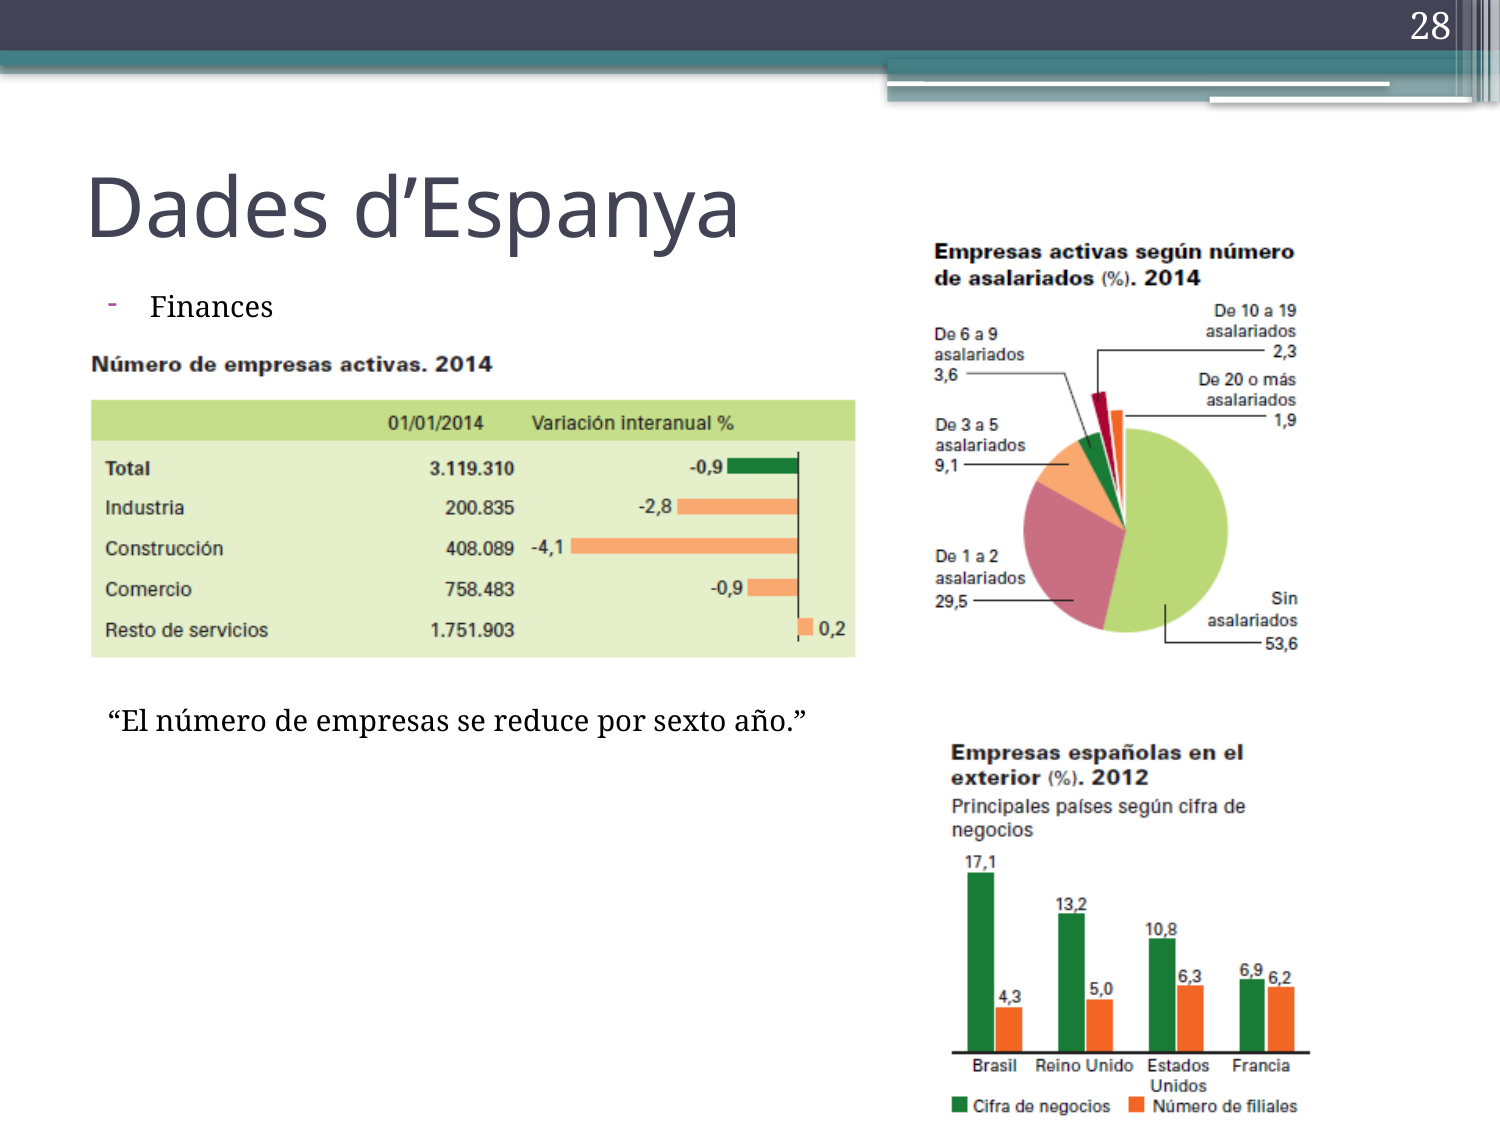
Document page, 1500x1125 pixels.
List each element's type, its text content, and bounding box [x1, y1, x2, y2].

slide_number 28 [1341, 0, 1466, 61]
picture [948, 735, 1316, 1125]
title Dades d’Espanya [70, 117, 1421, 293]
picture [81, 339, 866, 667]
list Finances “El número de empresas se reduce por sexto año.” [75, 281, 1430, 1125]
picture [925, 234, 1312, 665]
